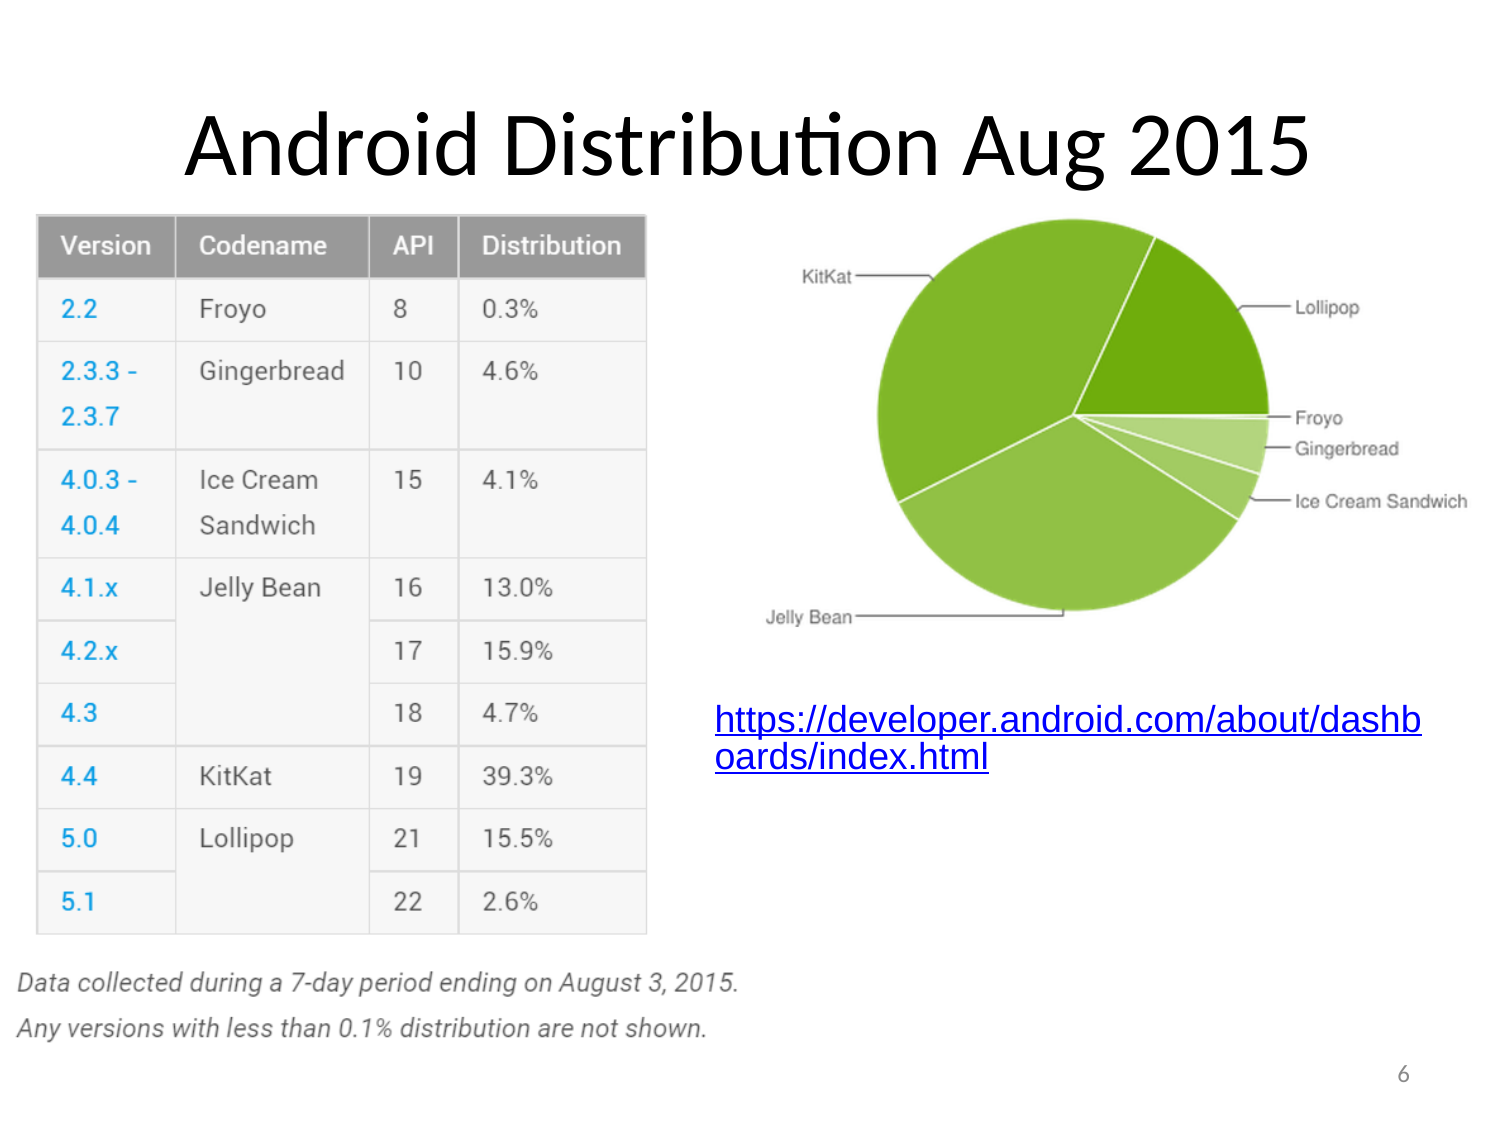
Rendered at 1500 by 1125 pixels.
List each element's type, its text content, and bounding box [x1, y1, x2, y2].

picture [12, 199, 1486, 1051]
title Android Distribution Aug 2015 [74, 44, 1426, 198]
slide_number 6 [1074, 1060, 1425, 1103]
